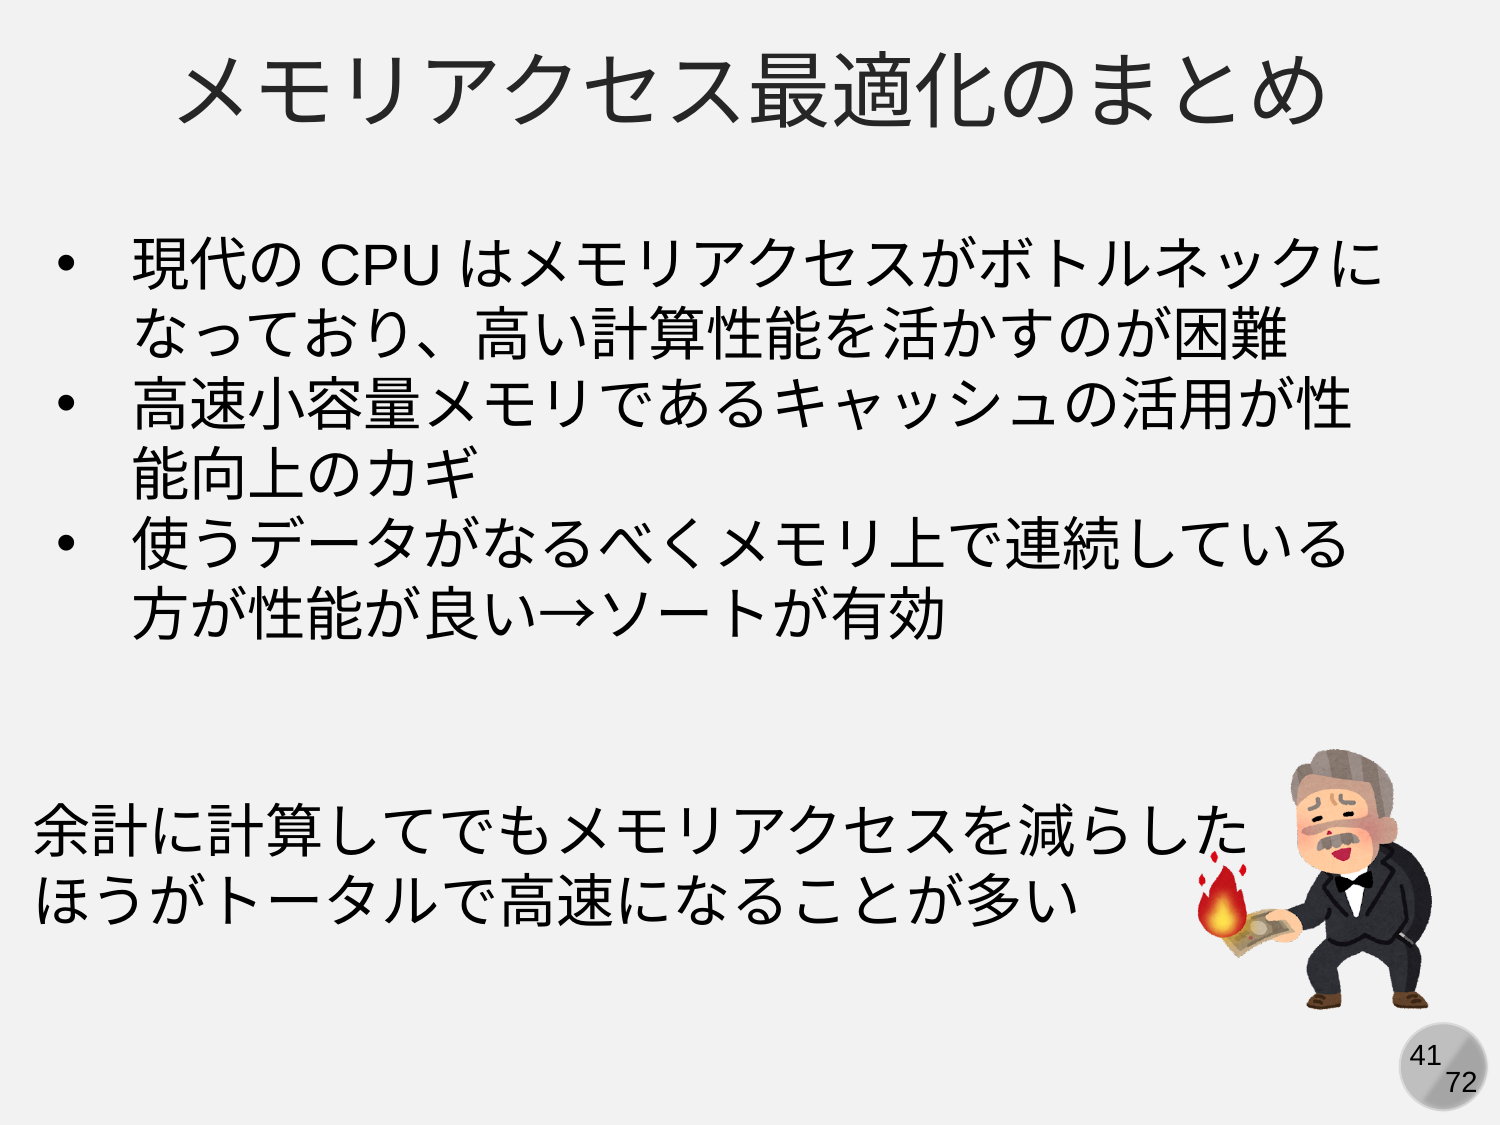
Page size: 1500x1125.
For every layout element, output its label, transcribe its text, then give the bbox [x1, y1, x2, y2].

text_box 現代のCPUはメモリアクセスがボトルネックになっており、高い計算性能を活かすのが困難 高速小容量メモリであるキャッシュの活用が性能向上のカギ 使うデータがなるべくメモリ上で連続している方が性能が良い→ソートが有効 [41, 219, 1412, 655]
list メモリアクセス最適化のまとめ [0, 31, 1500, 155]
text_box 余計に計算してでもメモリアクセスを減らしたほうがトータルで高速になることが多い [17, 786, 1187, 942]
picture [1187, 739, 1444, 1017]
